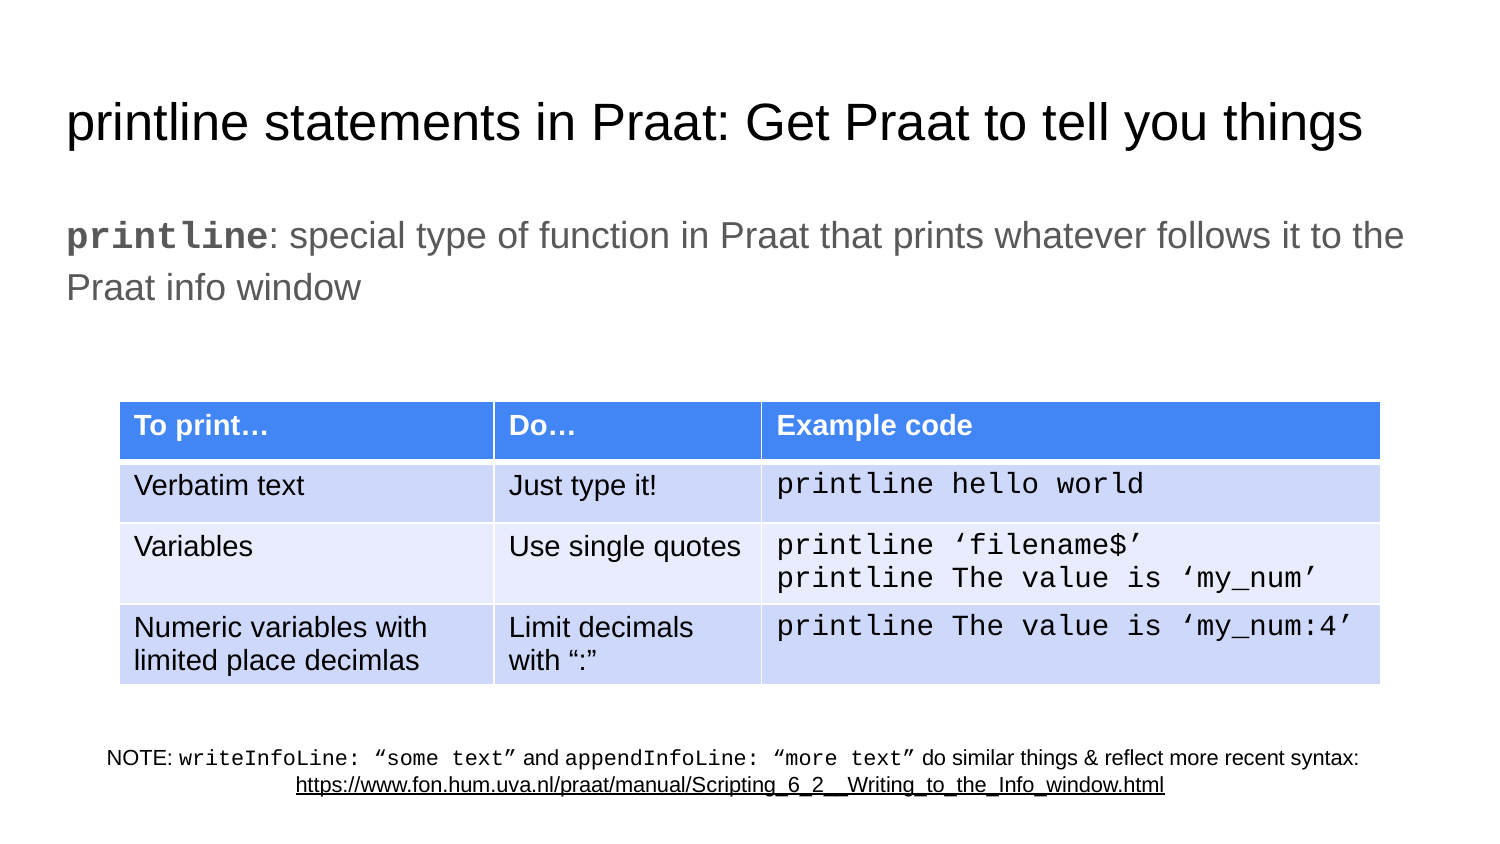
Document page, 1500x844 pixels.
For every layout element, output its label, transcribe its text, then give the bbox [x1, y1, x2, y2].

table_cell Use single quotes [495, 524, 761, 603]
table_header To print… [120, 402, 493, 459]
table_cell Variables [120, 524, 493, 603]
text_box NOTE: writeInfoLine: “some text” and appendInfoLine: “more text” do similar things & reflect more recent syntax: https://www.fon.hum.uva.nl/praat/manual/Scripting_6_2__Writing_to_the_Info_window.html [81, 736, 1386, 804]
list printline: special type of function in Praat that prints whatever follows it to the Praat info window [51, 189, 1449, 750]
table_cell Just type it! [495, 465, 761, 522]
title printline statements in Praat: Get Praat to tell you things [51, 72, 1449, 167]
table_header Example code [762, 402, 1380, 459]
table_cell printline The value is ‘my_num:4’ [762, 605, 1380, 684]
table_cell printline ‘filename$’ printline The value is ‘my_num’ [762, 524, 1380, 603]
table_cell Verbatim text [120, 465, 493, 522]
table_cell Numeric variables with limited place decimlas [120, 605, 493, 684]
table_header Do… [495, 402, 761, 459]
table_cell Limit decimals with “:” [495, 605, 761, 684]
table_cell printline hello world [762, 465, 1380, 522]
